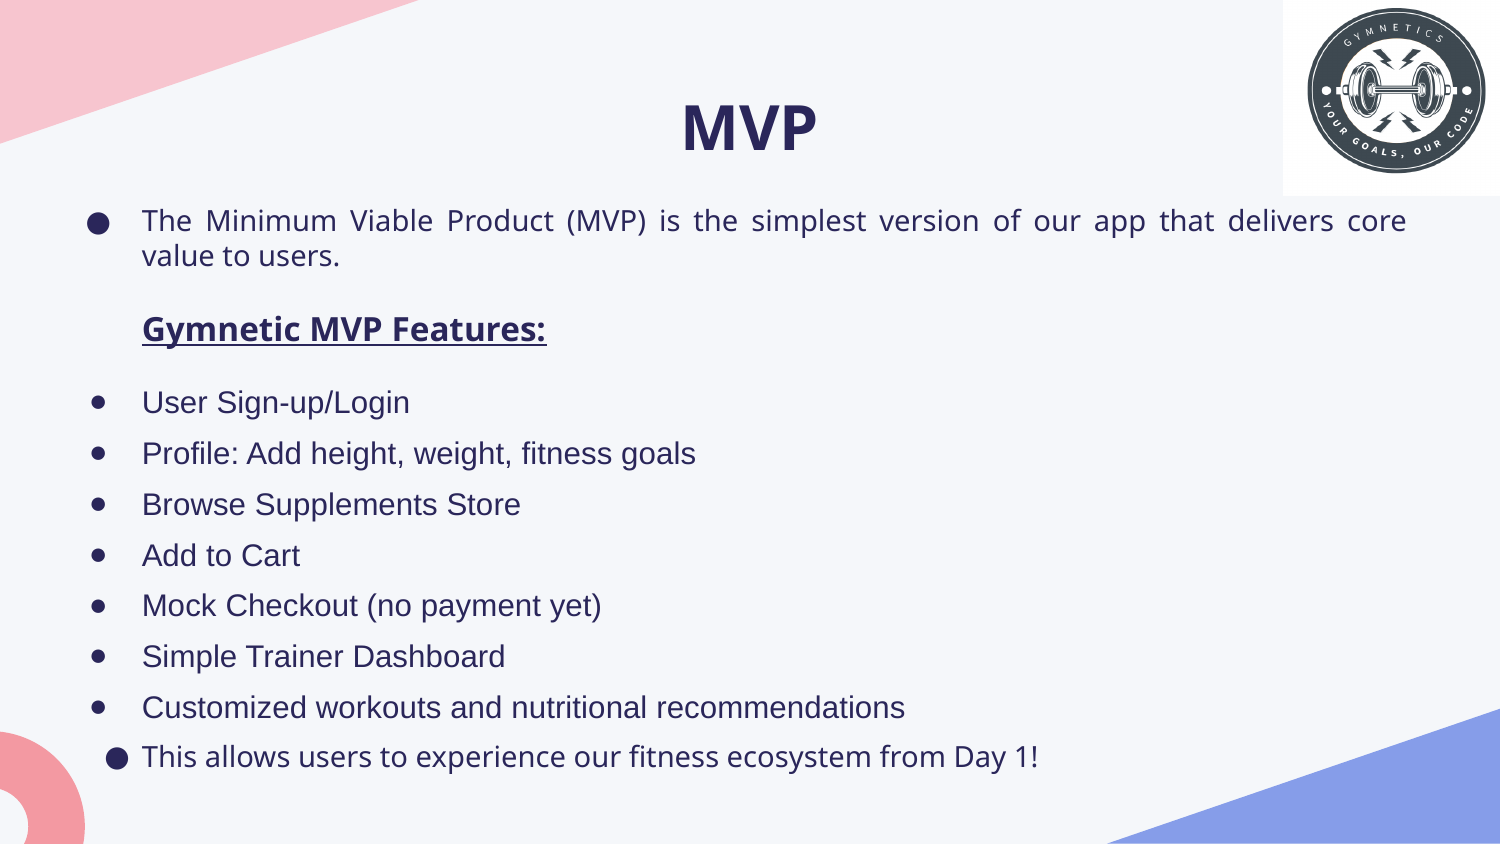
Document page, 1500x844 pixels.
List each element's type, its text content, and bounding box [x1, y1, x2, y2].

title MVP [118, 72, 1278, 167]
text_box The Minimum Viable Product (MVP) is the simplest version of our app that delivers core value to users. Gymnetic MVP Features: User Sign-up/Login Profile: Add height, weight, fitness goals Browse Supplements Store Add to Cart Mock Checkout (no payment yet) Simple Trainer Dashboard Customized workouts and nutritional recommendations This allows users to experience our fitness ecosystem from Day 1! [70, 187, 1423, 823]
picture [1283, 0, 1500, 196]
